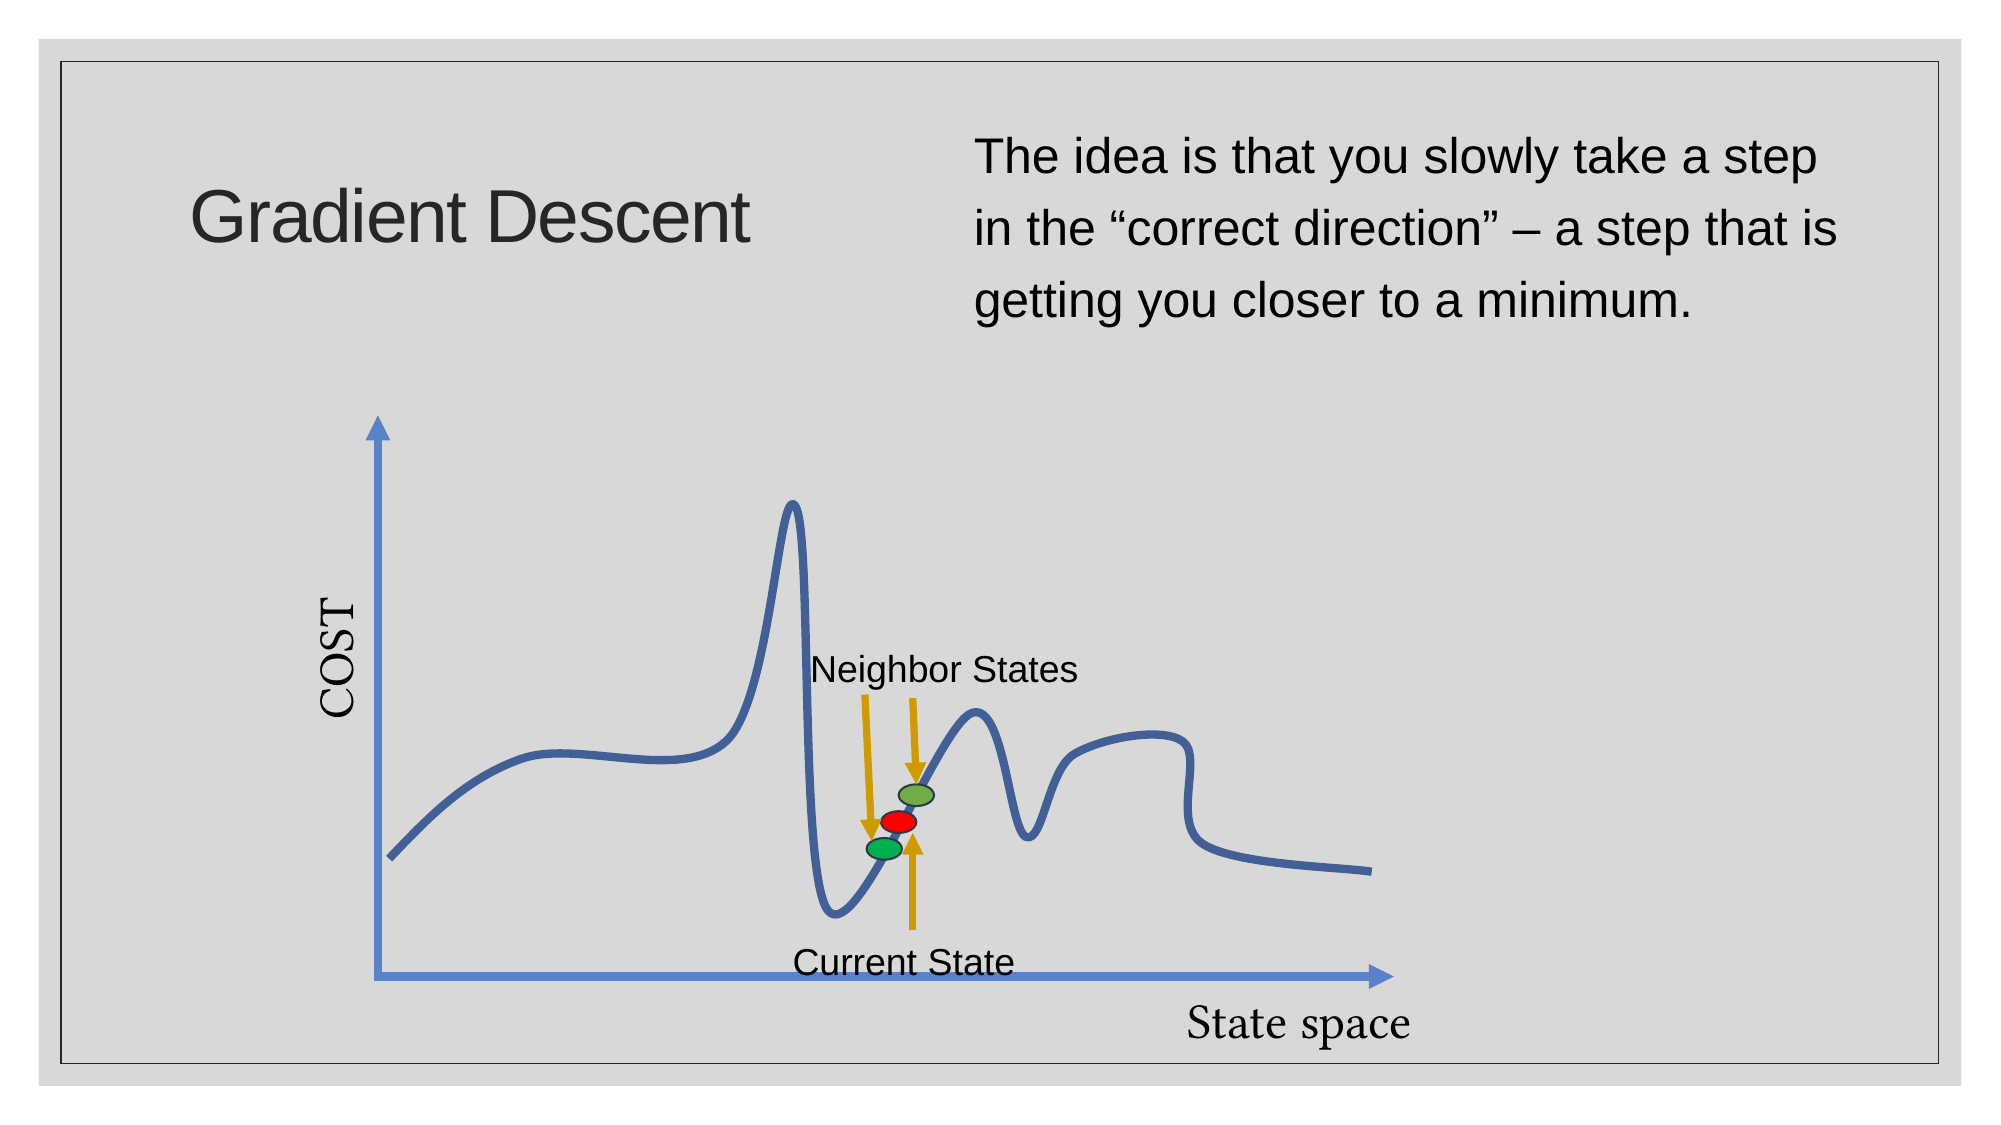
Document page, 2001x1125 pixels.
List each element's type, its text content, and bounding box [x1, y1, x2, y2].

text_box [777, 637, 1172, 991]
title Gradient Descent [174, 105, 958, 331]
list The idea is that you slowly take a step in the “correct direction” – a step that is getting you closer to a minimum. [958, 104, 1878, 470]
text_box State space [1172, 981, 1428, 1057]
text_box [174, 345, 1825, 977]
text_box [1177, 737, 1372, 873]
text_box [388, 503, 807, 864]
text_box COST [296, 583, 372, 734]
